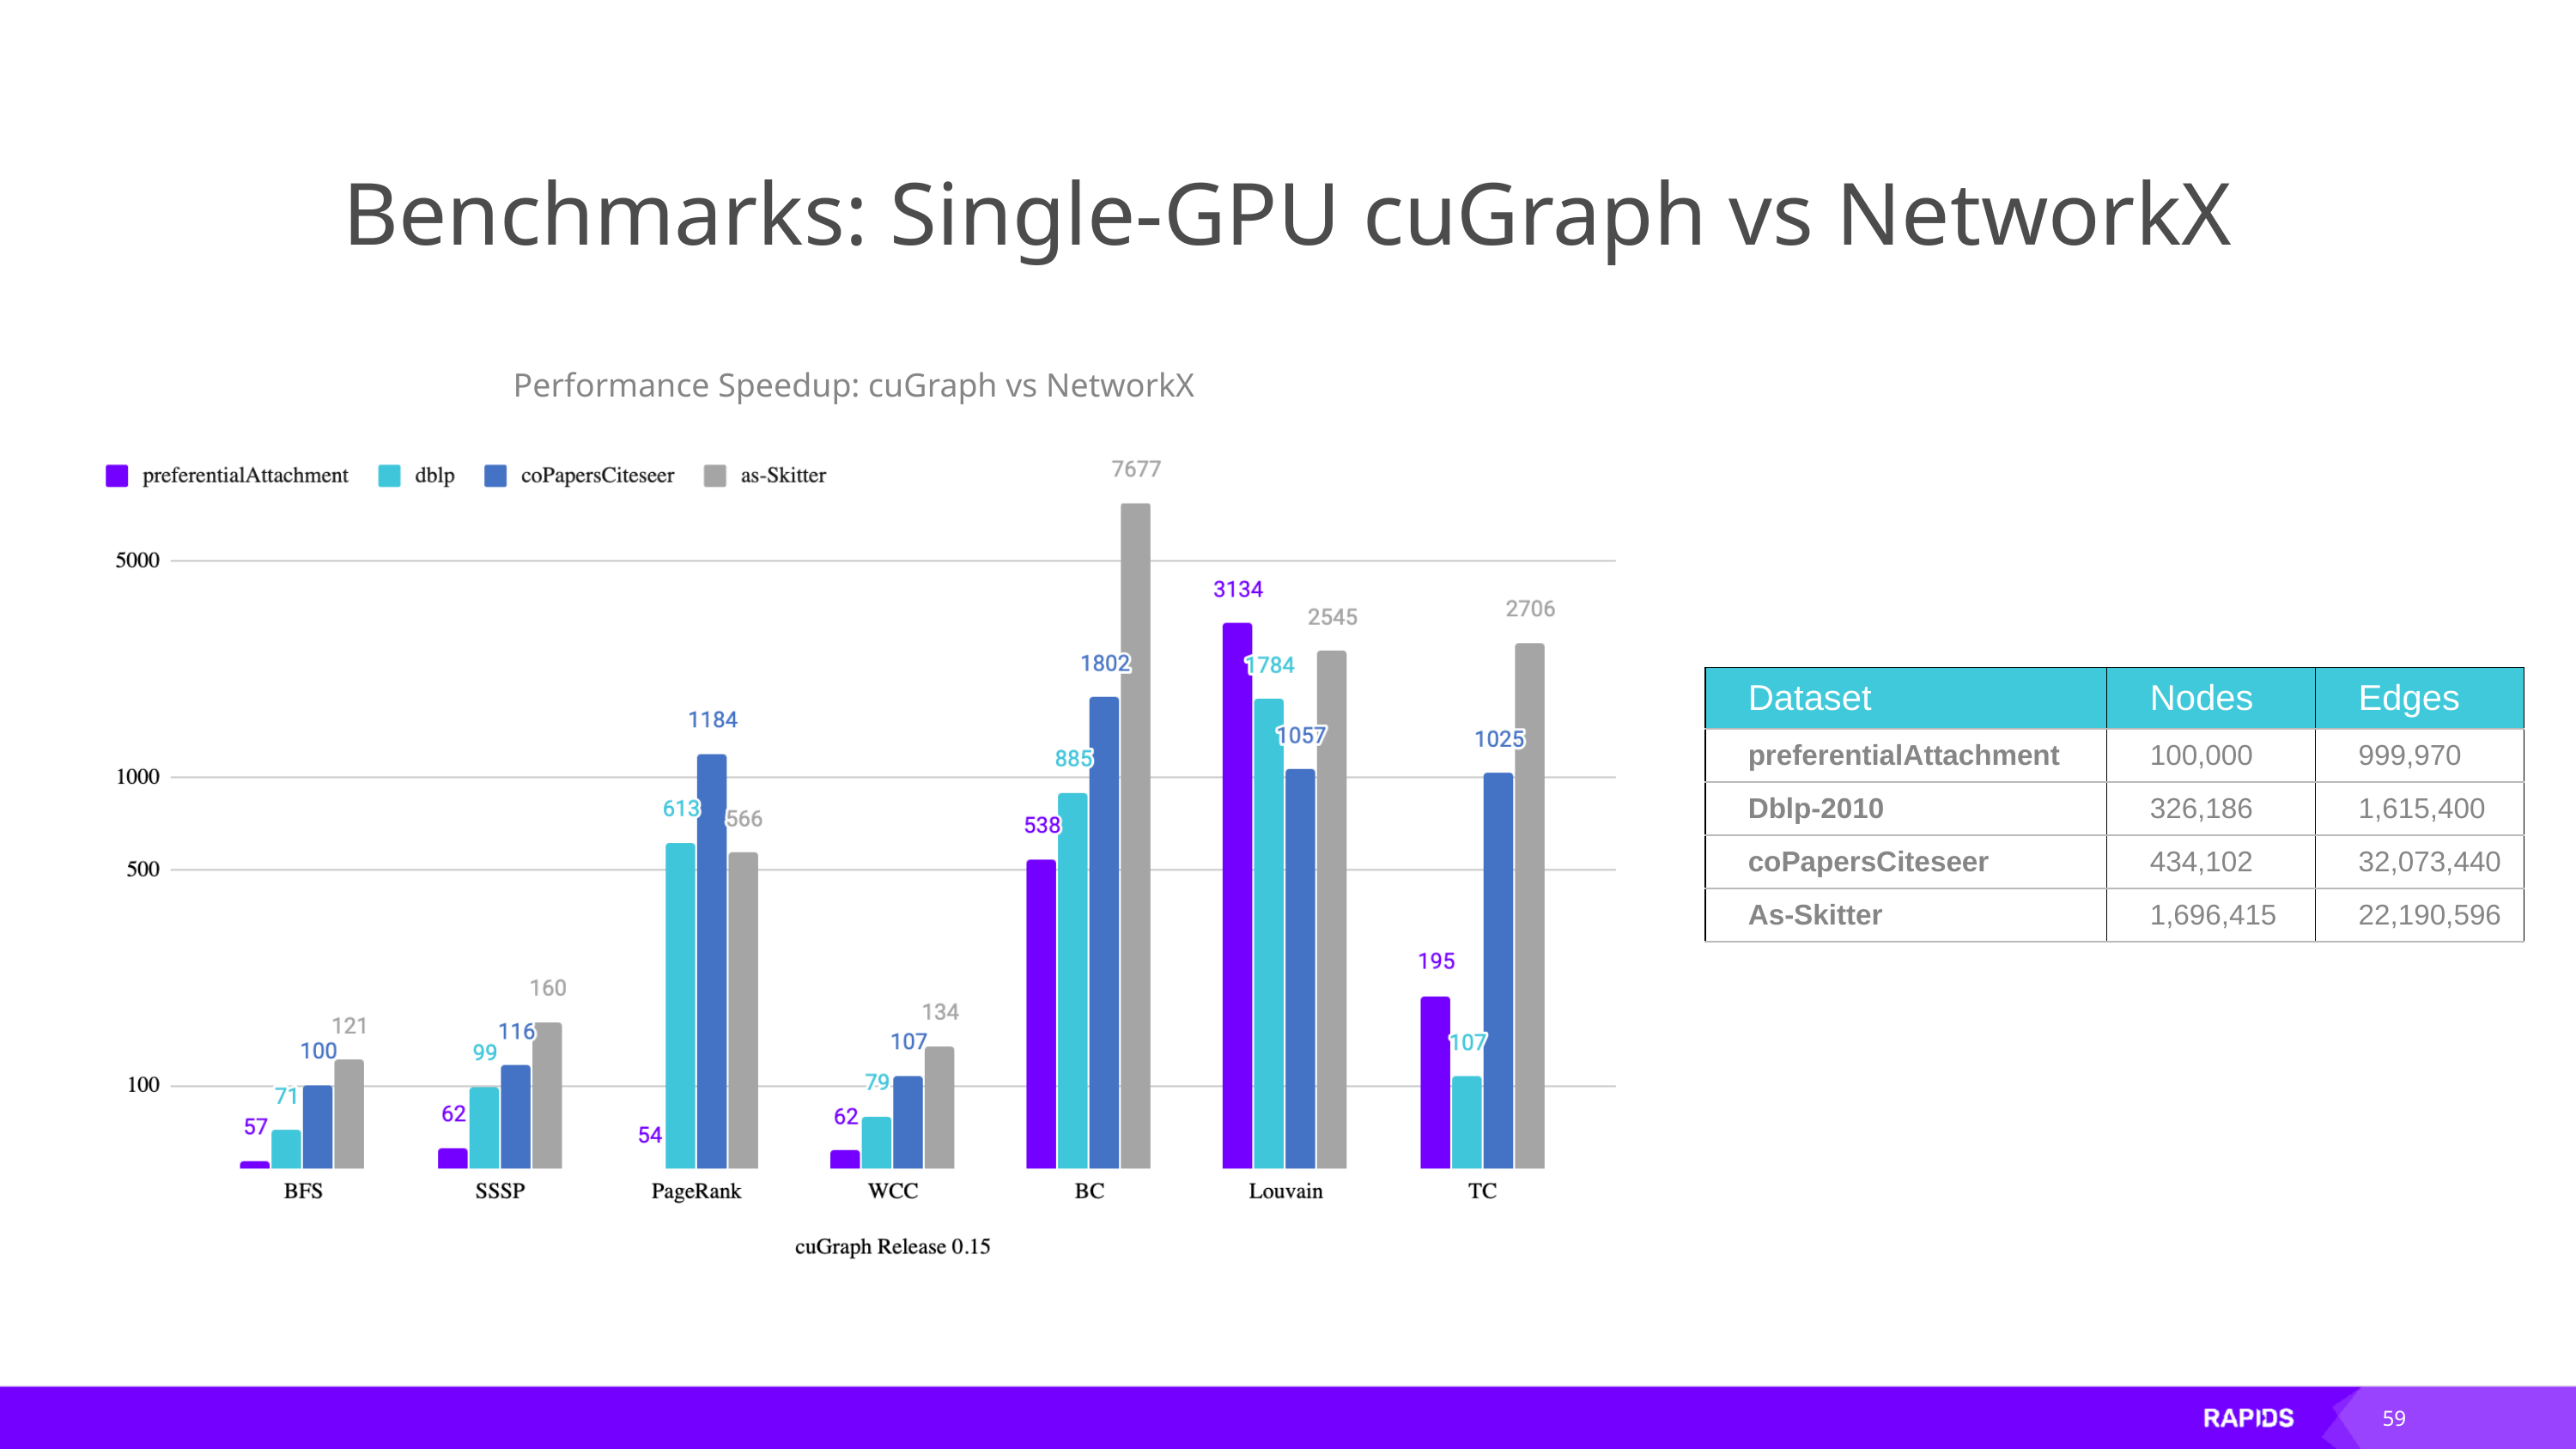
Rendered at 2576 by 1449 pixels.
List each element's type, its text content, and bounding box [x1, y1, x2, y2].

picture [0, 0, 2576, 1449]
table_cell preferentialAttachment [1706, 730, 2106, 781]
table_cell 434,102 [2107, 836, 2315, 888]
table_cell 22,190,596 [2316, 889, 2524, 941]
table_cell 1,615,400 [2316, 783, 2524, 834]
table_cell 999,970 [2316, 730, 2524, 781]
table_cell As-Skitter [1706, 889, 2106, 941]
table_cell 32,073,440 [2316, 836, 2524, 888]
table_header Nodes [2107, 668, 2315, 728]
table_cell Dblp-2010 [1706, 783, 2106, 834]
table_cell coPapersCiteseer [1706, 836, 2106, 888]
table_header Edges [2316, 668, 2524, 728]
table_cell 326,186 [2107, 783, 2315, 834]
table_header Dataset [1706, 668, 2106, 728]
table_cell 1,696,415 [2107, 889, 2315, 941]
title Benchmarks: Single-GPU cuGraph vs NetworkX [117, 130, 2459, 270]
table_cell 100,000 [2107, 730, 2315, 781]
